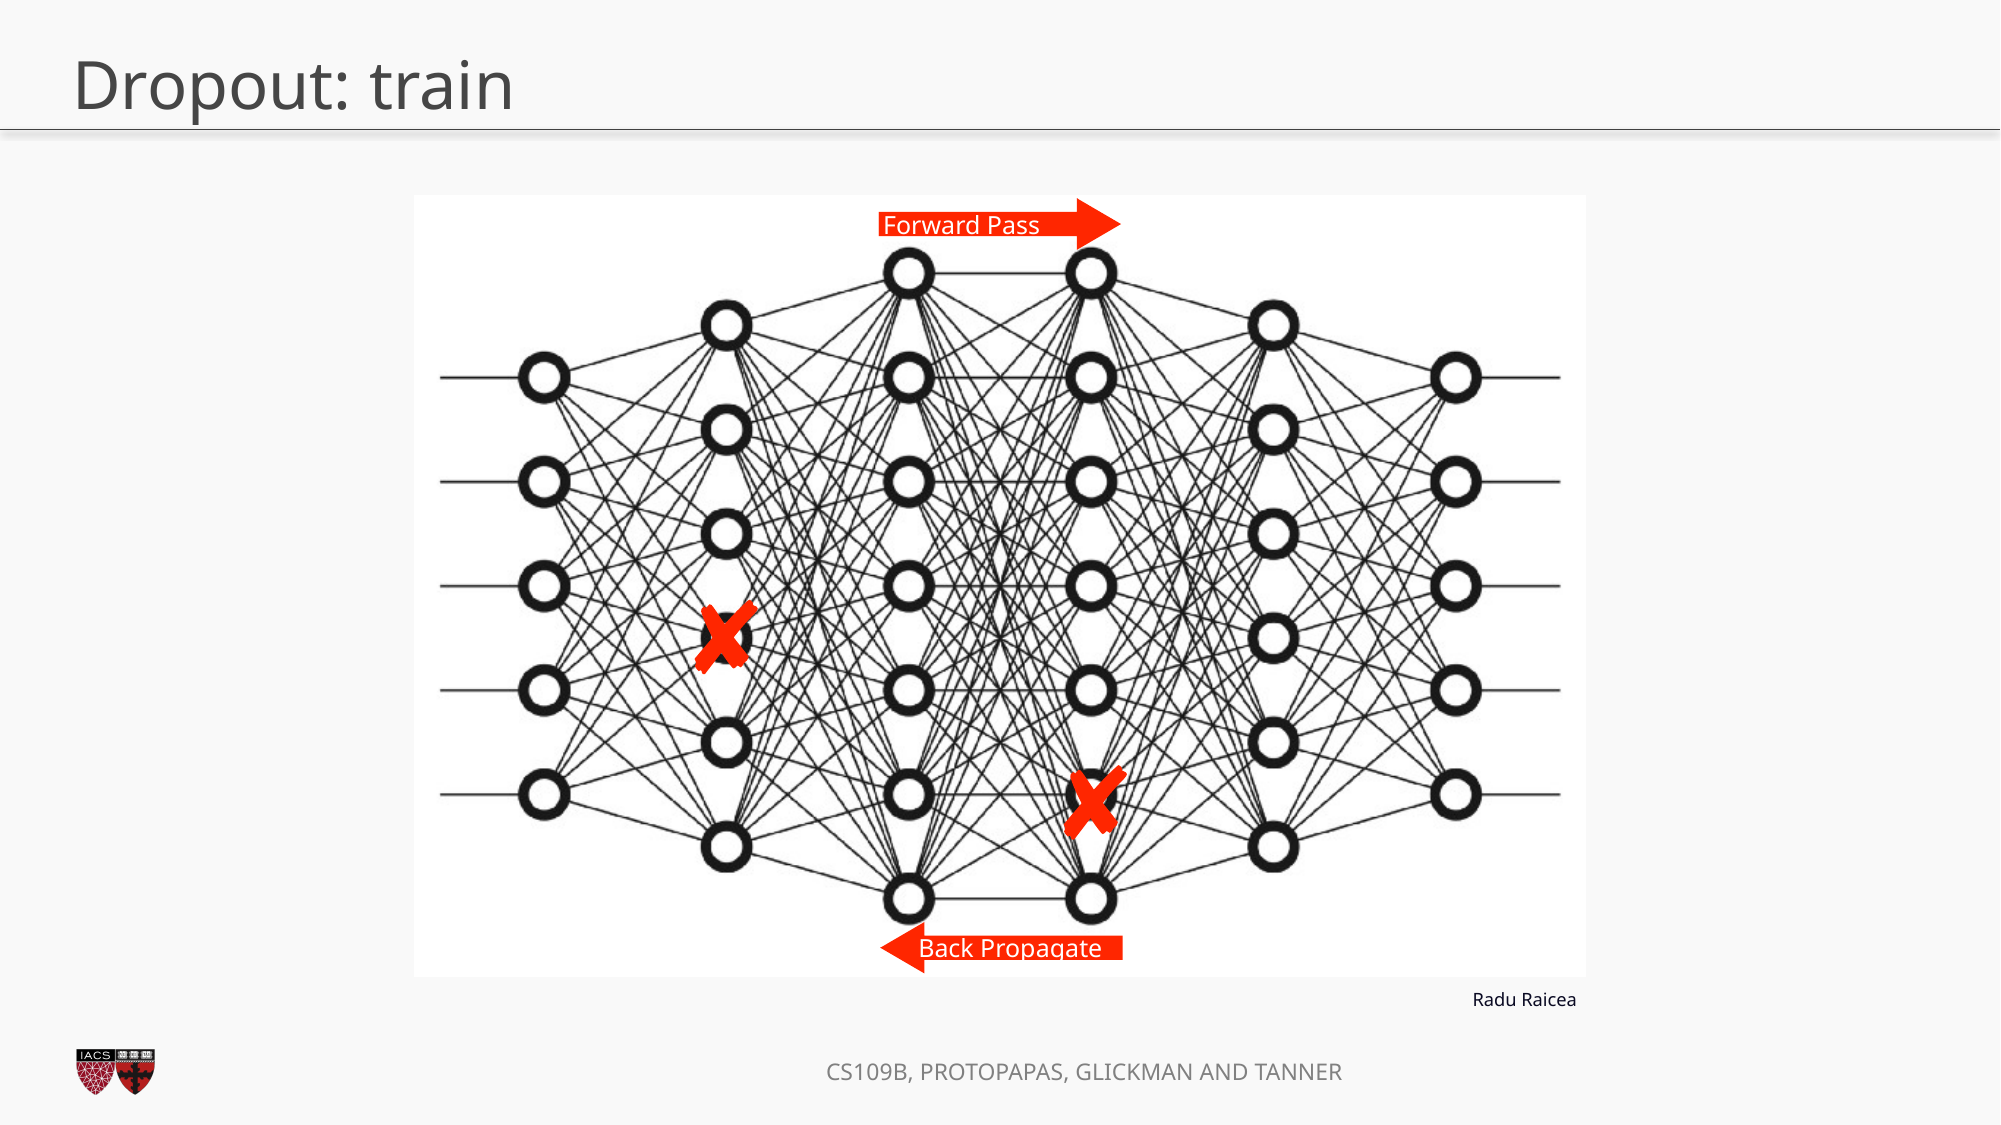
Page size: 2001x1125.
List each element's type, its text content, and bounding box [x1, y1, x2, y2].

text_box Radu Raicea [1445, 985, 1583, 1016]
picture [75, 1049, 155, 1095]
picture [413, 195, 1587, 977]
title Dropout: train [57, 35, 1943, 162]
